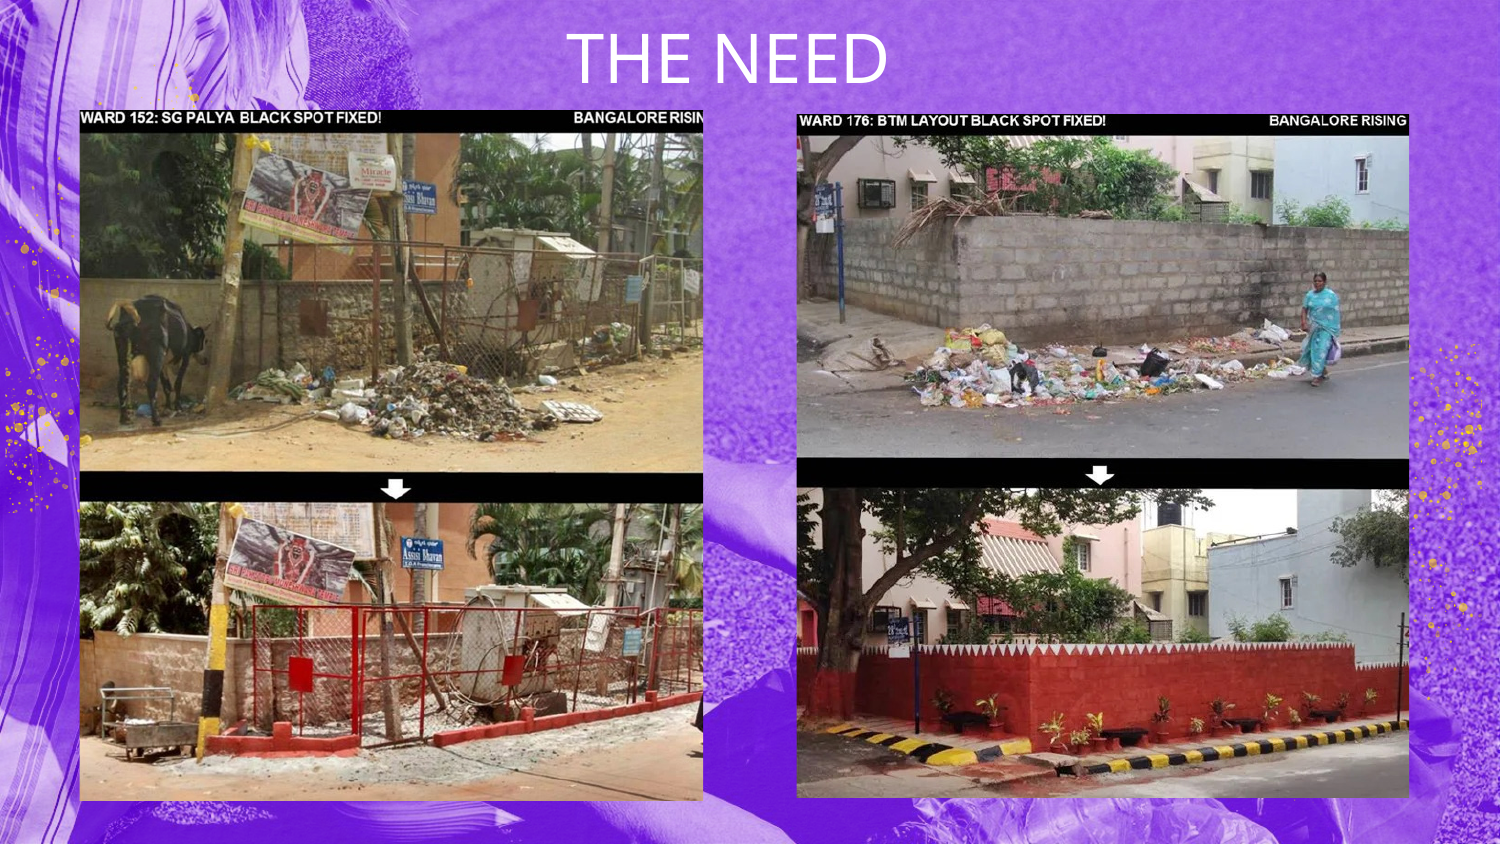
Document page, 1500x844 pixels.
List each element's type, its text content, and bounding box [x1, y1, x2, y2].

picture [0, 0, 1500, 844]
title THE NEED [472, 0, 906, 125]
